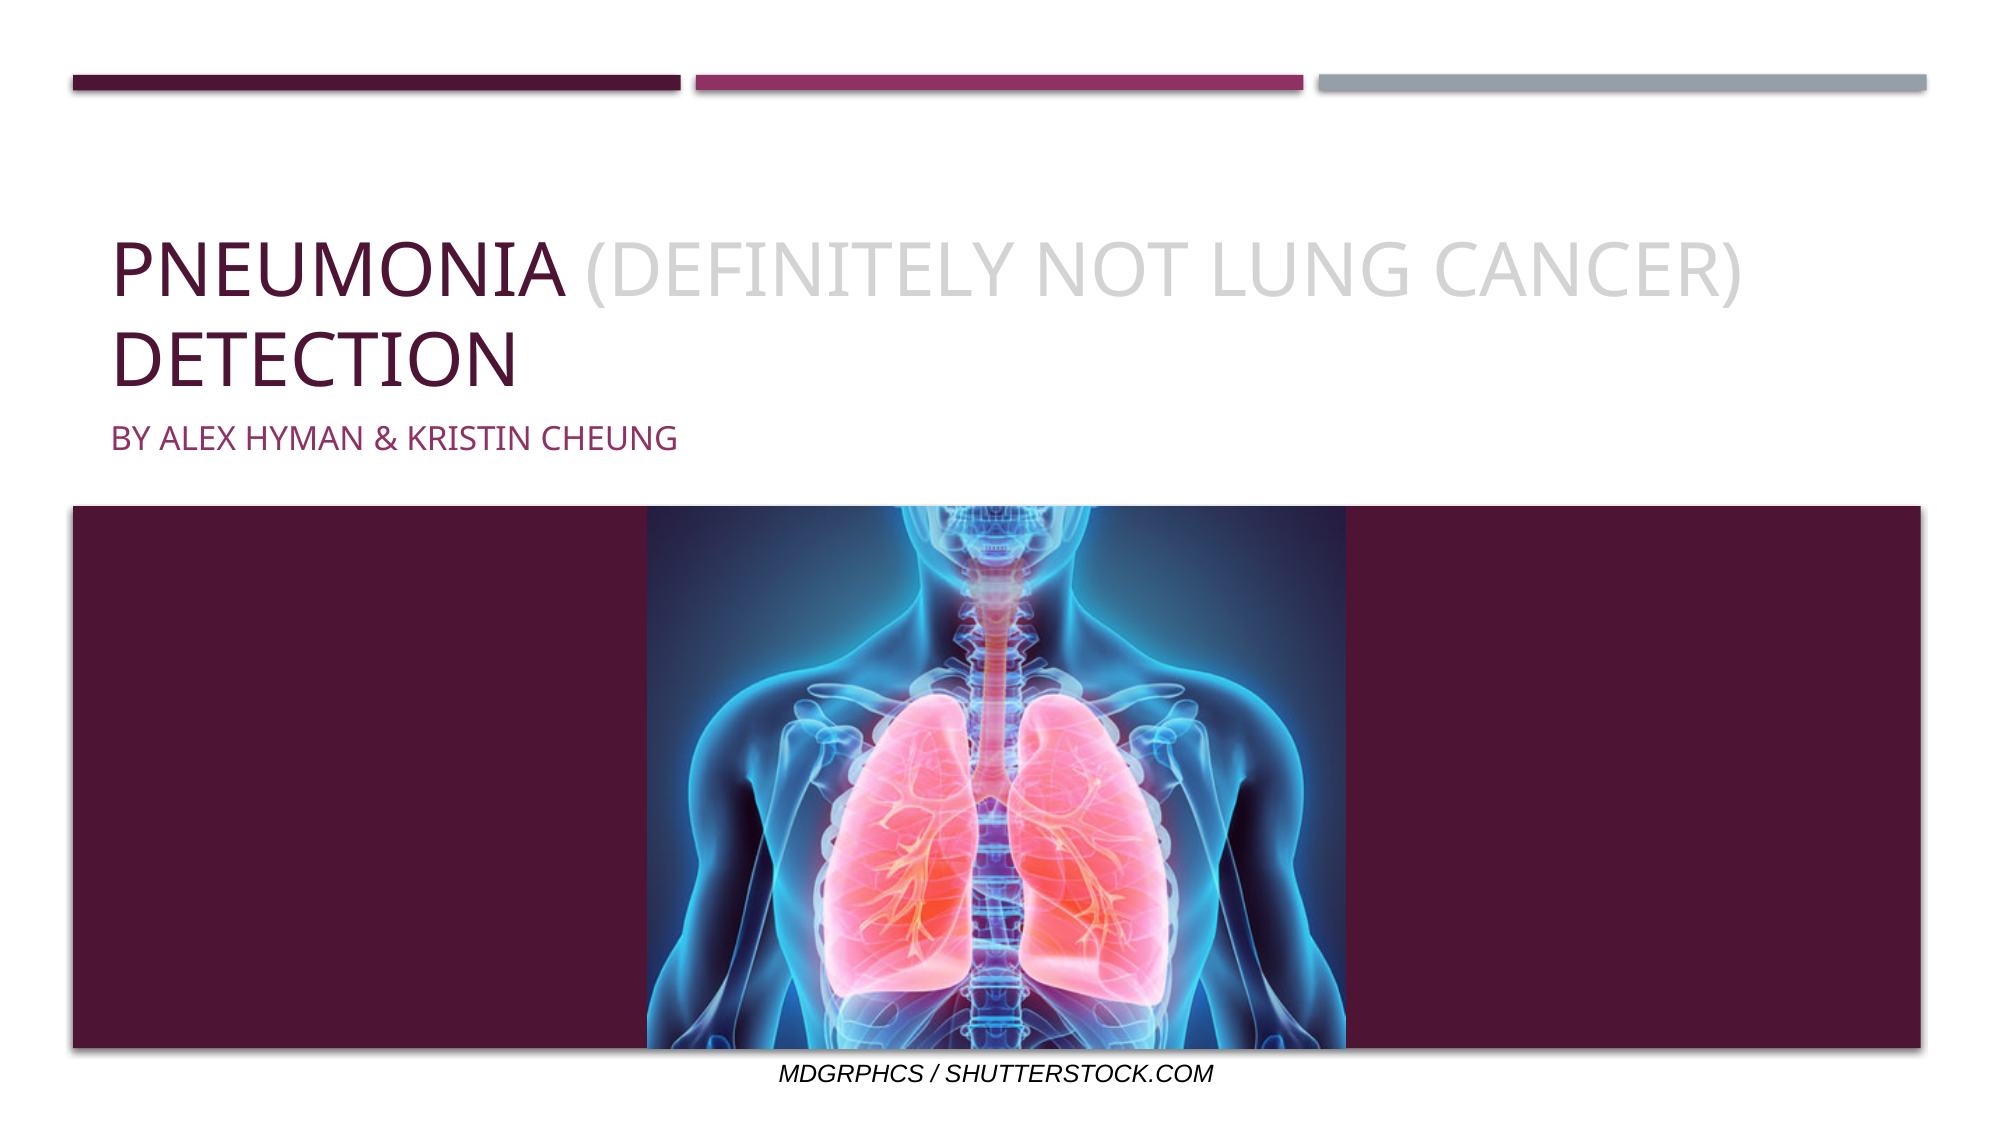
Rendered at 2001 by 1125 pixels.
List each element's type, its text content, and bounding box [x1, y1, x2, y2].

picture [646, 505, 1347, 1049]
subtitle By Alex Hyman & Kristin Cheung [95, 409, 1899, 507]
title Pneumonia (Definitely Not Lung Cancer) Detection [95, 167, 1899, 409]
text_box MDGRPHCS / SHUTTERSTOCK.COM [710, 1059, 1283, 1096]
